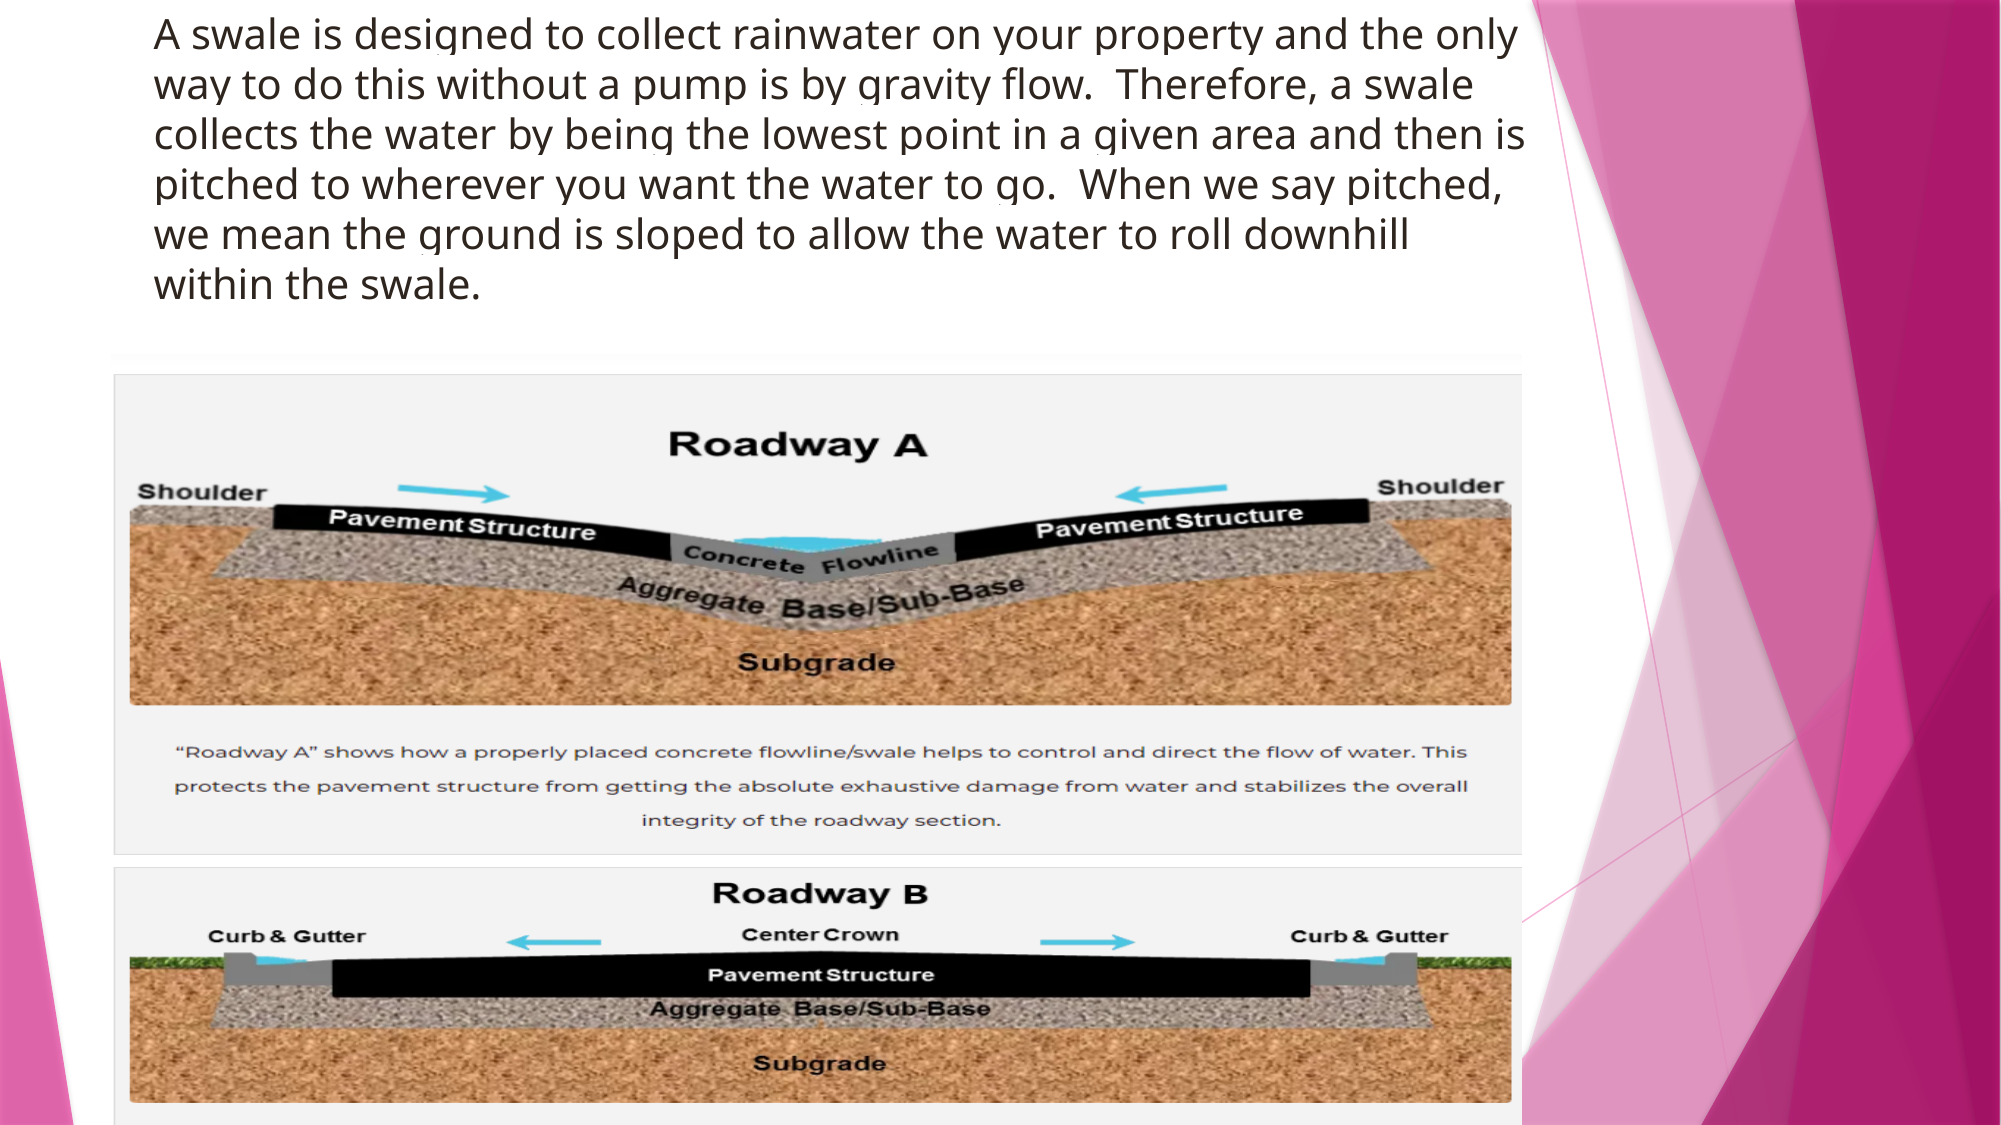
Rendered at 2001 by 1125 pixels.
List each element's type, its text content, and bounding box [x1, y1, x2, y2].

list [110, 353, 1522, 1125]
title A swale is designed to collect rainwater on your property and the only way to do this without a pump is by gravity flow. Therefore, a swale collects the water by being the lowest point in a given area and then is pitched to wherever you want the water to go. When we say pitched, we mean the ground is sloped to allow the water to roll downhill within the swale. [138, 0, 1549, 317]
